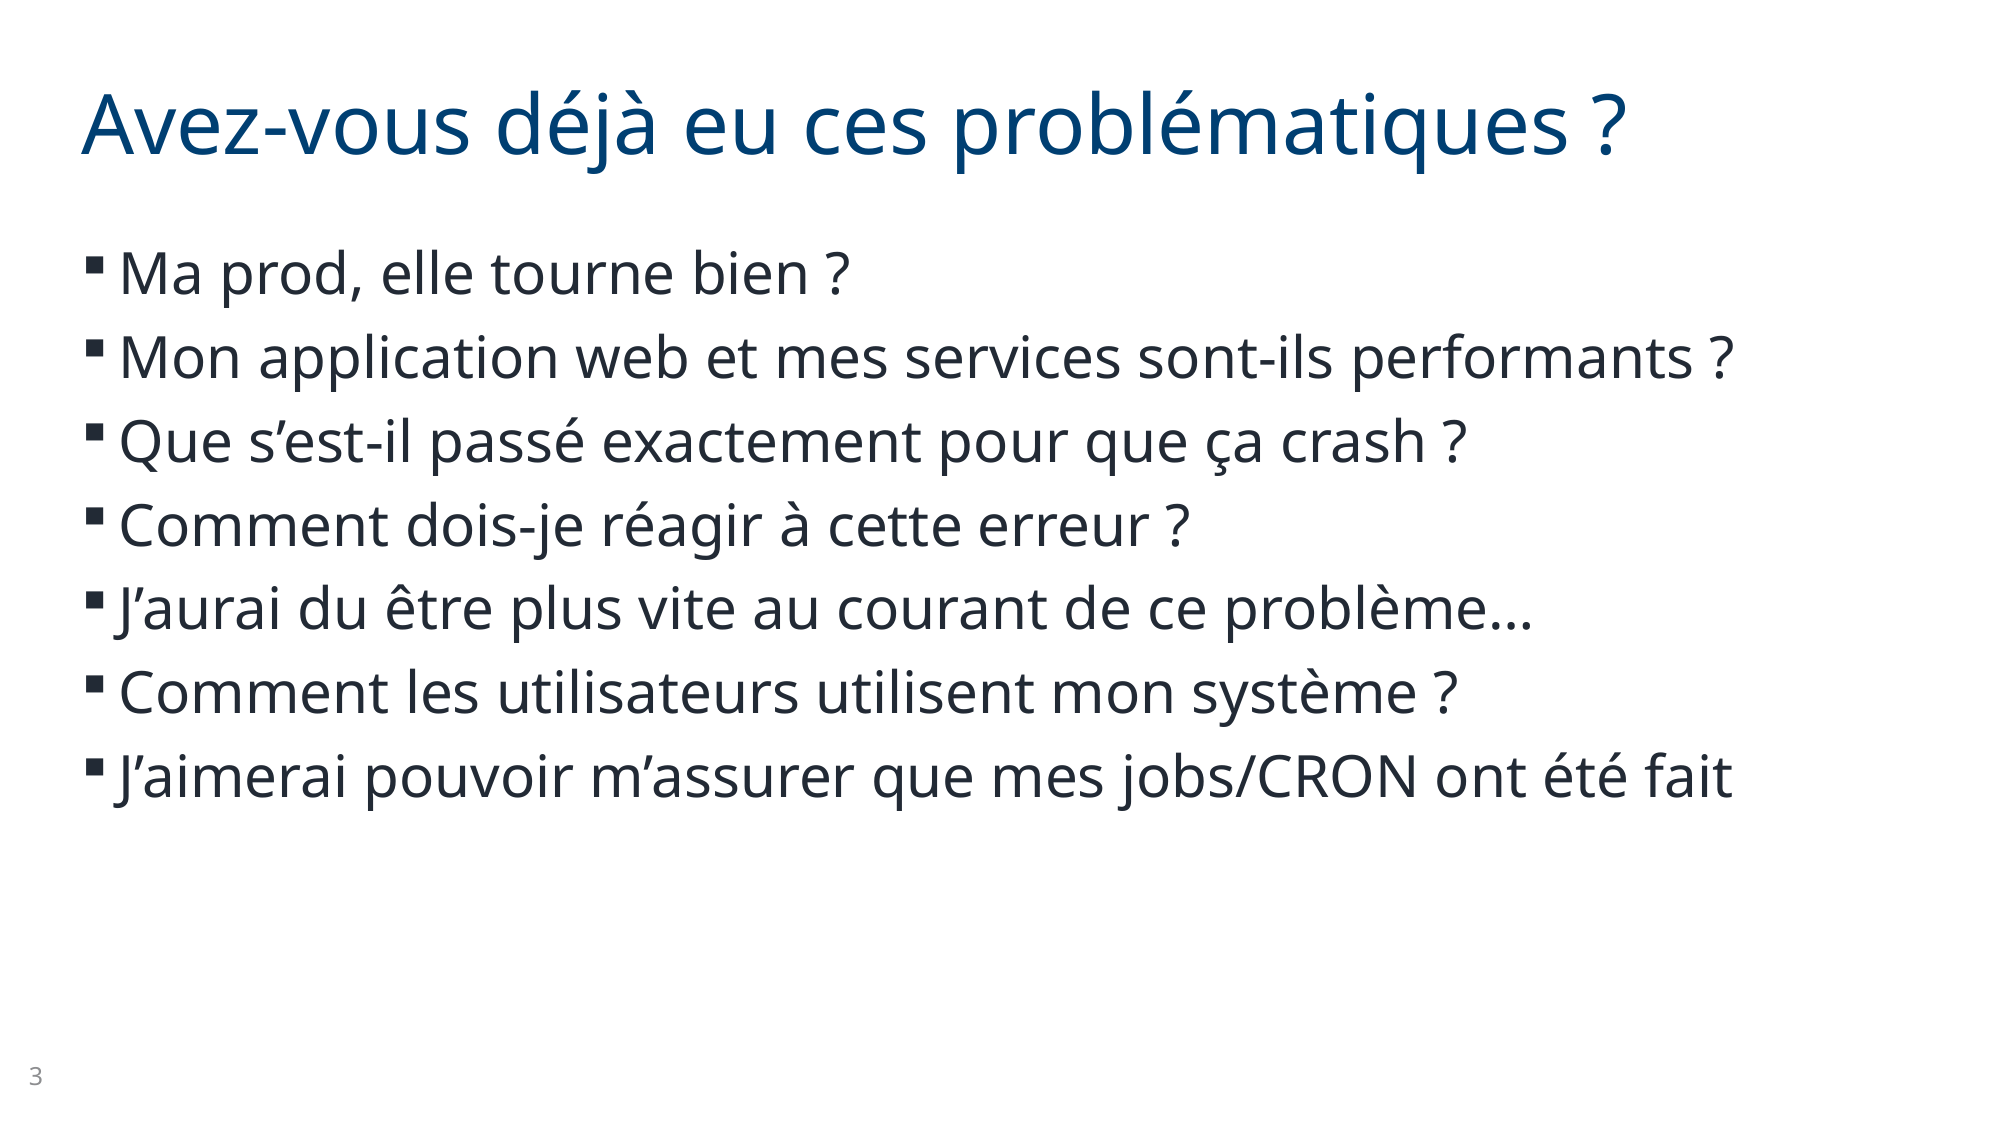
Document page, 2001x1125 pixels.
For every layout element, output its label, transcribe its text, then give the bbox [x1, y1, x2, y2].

text_box [35, 234, 1946, 994]
title Avez-vous déjà eu ces problématiques ? [66, 49, 1863, 206]
slide_number 3 [13, 1047, 464, 1108]
